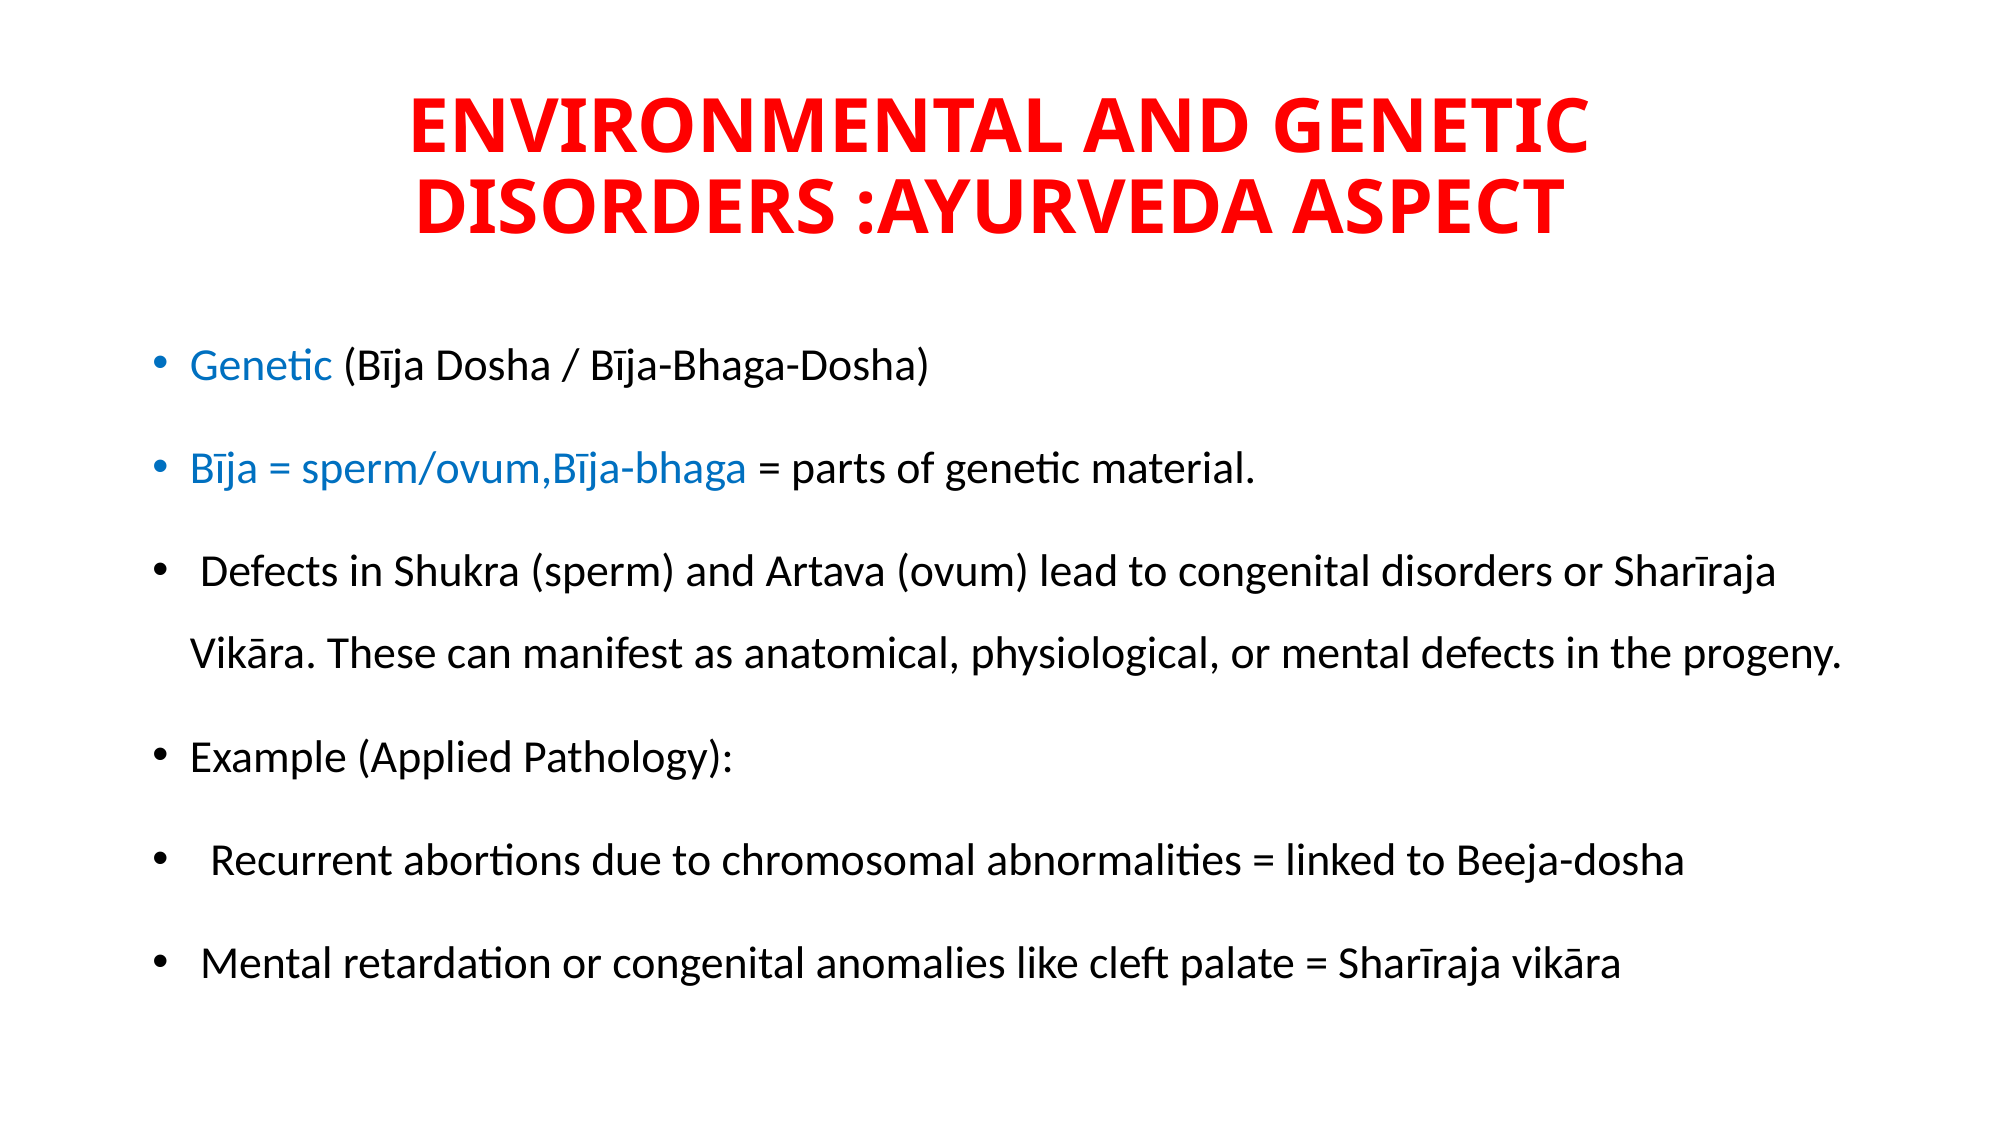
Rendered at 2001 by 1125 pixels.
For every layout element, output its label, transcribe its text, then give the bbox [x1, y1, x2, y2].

list Genetic (Bīja Dosha / Bīja-Bhaga-Dosha) Bīja = sperm/ovum,Bīja-bhaga = parts of genetic material. Defects in Shukra (sperm) and Artava (ovum) lead to congenital disorders or Sharīraja Vikāra. These can manifest as anatomical, physiological, or mental defects in the progeny. Example (Applied Pathology): Recurrent abortions due to chromosomal abnormalities = linked to Beeja-dosha Mental retardation or congenital anomalies like cleft palate = Sharīraja vikāra [137, 299, 1863, 1014]
title ENVIRONMENTAL AND GENETIC DISORDERS :AYURVEDA ASPECT [137, 59, 1863, 278]
